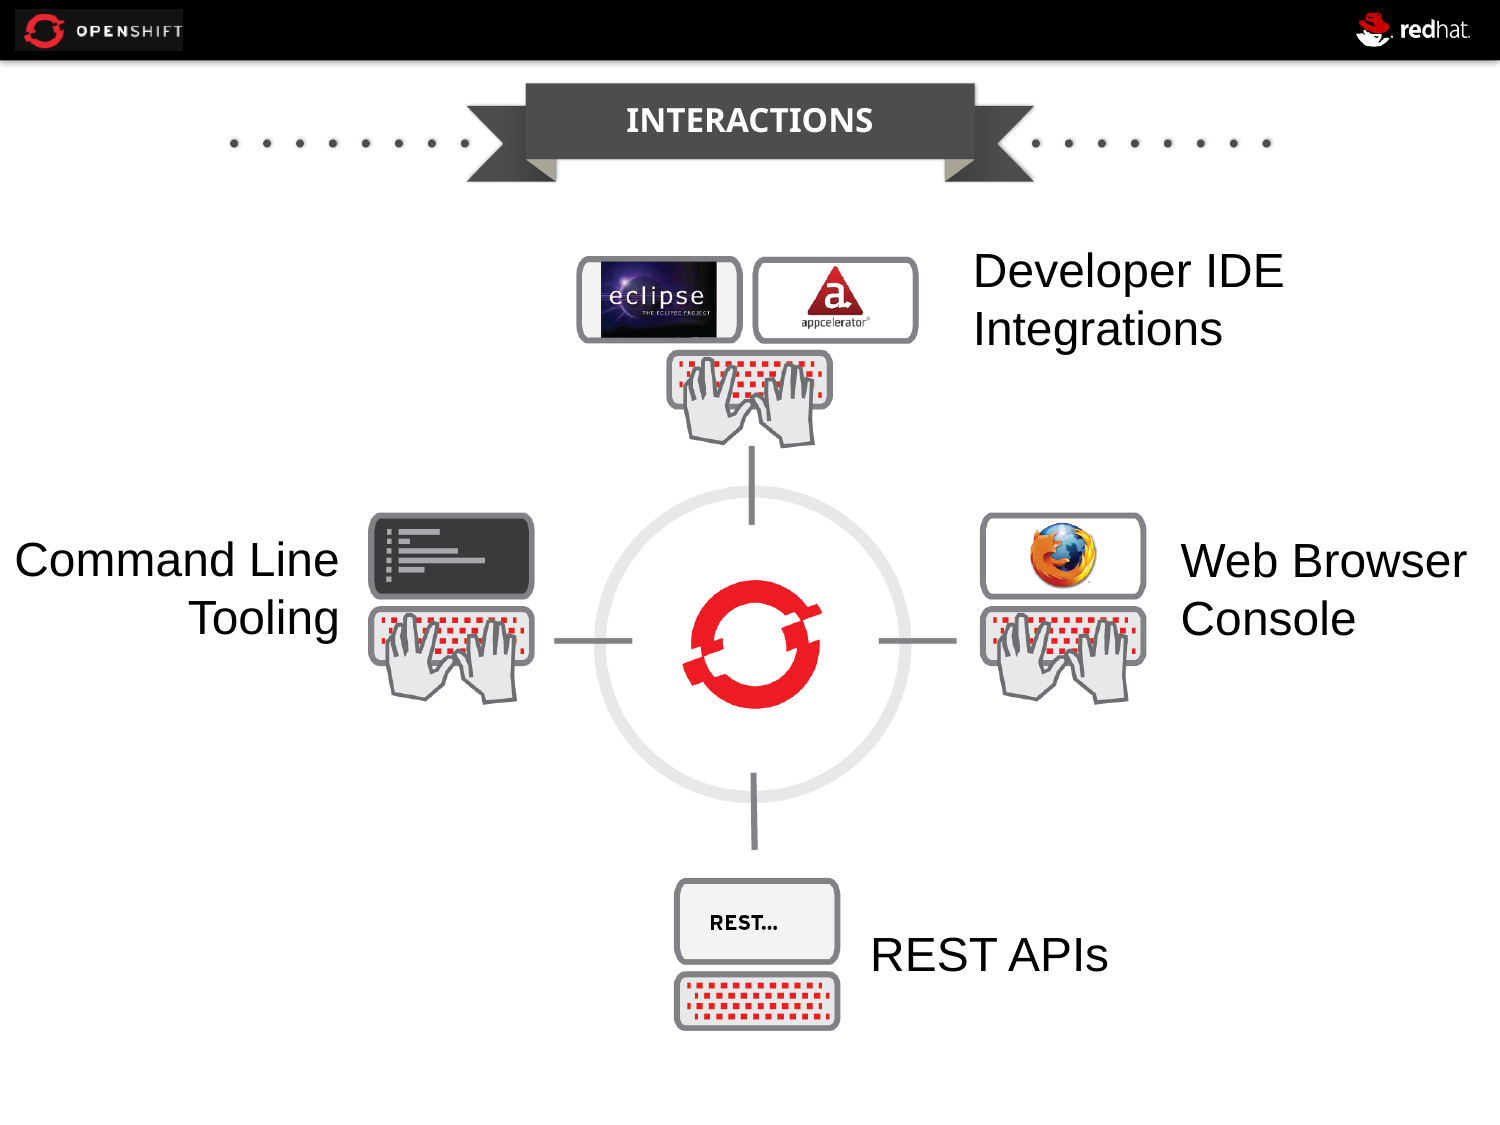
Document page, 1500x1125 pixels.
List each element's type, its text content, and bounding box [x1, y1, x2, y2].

text_box Web Browser Console [1165, 522, 1483, 652]
picture [116, 80, 1383, 189]
picture [15, 9, 183, 51]
text_box Command Line Tooling [0, 521, 356, 652]
picture [1355, 8, 1470, 47]
text_box Developer IDE Integrations [958, 232, 1301, 363]
picture [368, 256, 1149, 1031]
